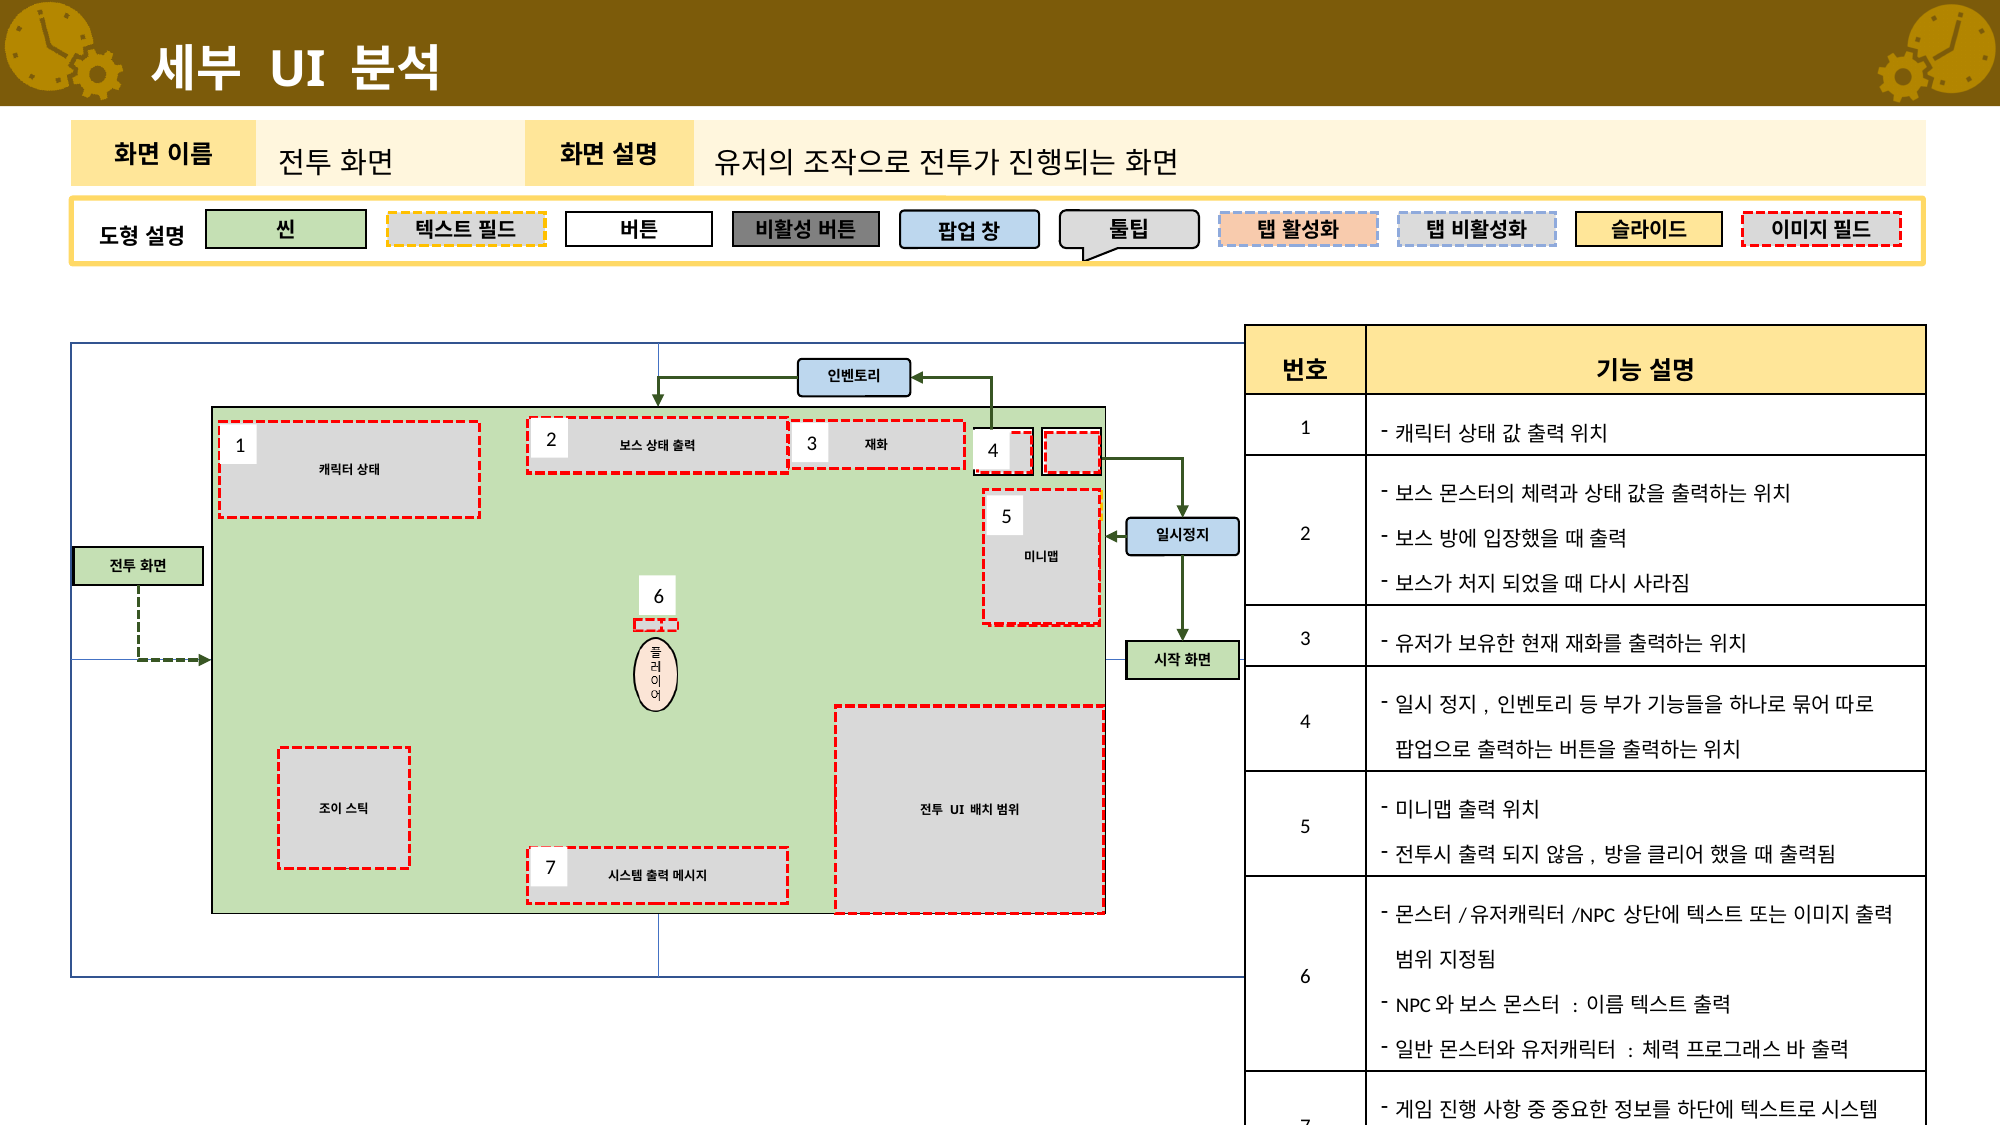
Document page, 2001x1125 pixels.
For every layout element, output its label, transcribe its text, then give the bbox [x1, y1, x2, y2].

table_cell 미니맵 출력 위치 전투시 출력 되지 않음, 방을 클리어 했을 때 출력됨 [1367, 772, 1925, 875]
table_cell 2 [1246, 456, 1365, 604]
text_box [136, 585, 213, 659]
table_cell 7 [1246, 1072, 1365, 1125]
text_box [1102, 458, 1183, 518]
list 유저의 조작으로 전투가 진행되는 화면 [699, 120, 1914, 187]
table_cell 3 [1246, 606, 1365, 665]
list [210, 406, 1106, 914]
table_cell 몬스터/유저캐릭터/NPC 상단에 텍스트 또는 이미지 출력 범위 지정됨 NPC와 보스 몬스터 : 이름 텍스트 출력 일반 몬스터와 유저캐릭터 : 체력 프로그래스 바 출력 [1367, 877, 1925, 1070]
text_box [658, 377, 798, 407]
table_header 기능 설명 [1367, 326, 1925, 393]
text_box 일시정지 [1125, 516, 1240, 557]
table_cell 6 [1246, 877, 1365, 1070]
text_box 인벤토리 [796, 357, 912, 398]
table_cell 캐릭터 상태 값 출력 위치 [1367, 395, 1925, 454]
text_box 시작 화면 [1125, 640, 1240, 680]
list 전투 화면 [263, 120, 524, 187]
table_cell 유저가 보유한 현재 재화를 출력하는 위치 [1367, 606, 1925, 665]
title 세부 UI 분석 [135, 12, 1861, 91]
table_cell 1 [1246, 395, 1365, 454]
table_cell 4 [1246, 667, 1365, 770]
table_cell 보스 몬스터의 체력과 상태 값을 출력하는 위치 보스 방에 입장했을 때 출력 보스가 처지 되었을 때 다시 사라짐 [1367, 456, 1925, 604]
table_cell 일시 정지, 인벤토리 등 부가 기능들을 하나로 묶어 따로 팝업으로 출력하는 버튼을 출력하는 위치 [1367, 667, 1925, 770]
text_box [924, 363, 977, 445]
table_cell 5 [1246, 772, 1365, 875]
table_header 번호 [1246, 326, 1365, 393]
text_box 전투 화면 [72, 546, 204, 586]
table_cell 게임 진행 사항 중 중요한 정보를 하단에 텍스트로 시스템 메시지 출력 [1367, 1072, 1925, 1125]
